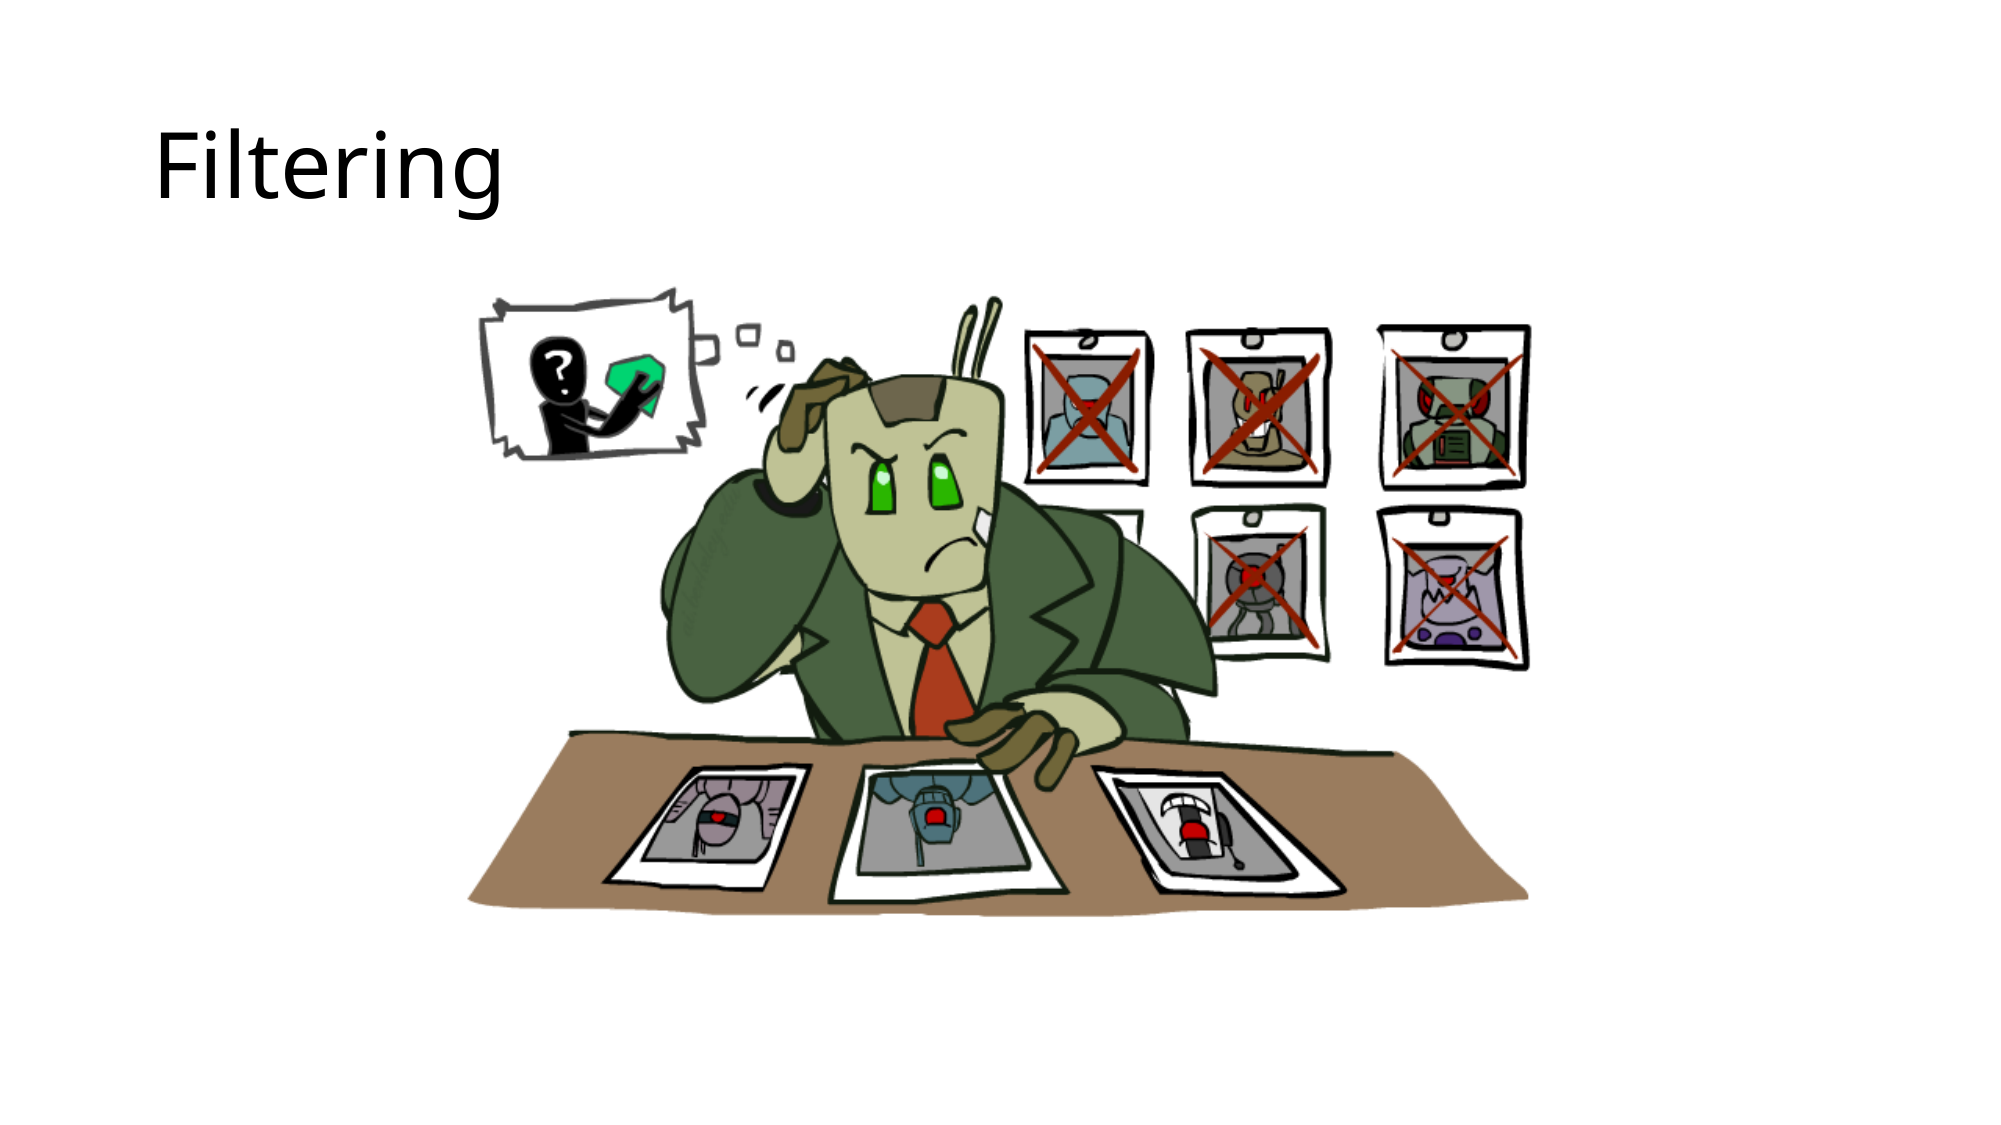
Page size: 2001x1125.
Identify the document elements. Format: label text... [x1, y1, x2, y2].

picture [399, 262, 1588, 929]
title Filtering [137, 59, 1863, 278]
